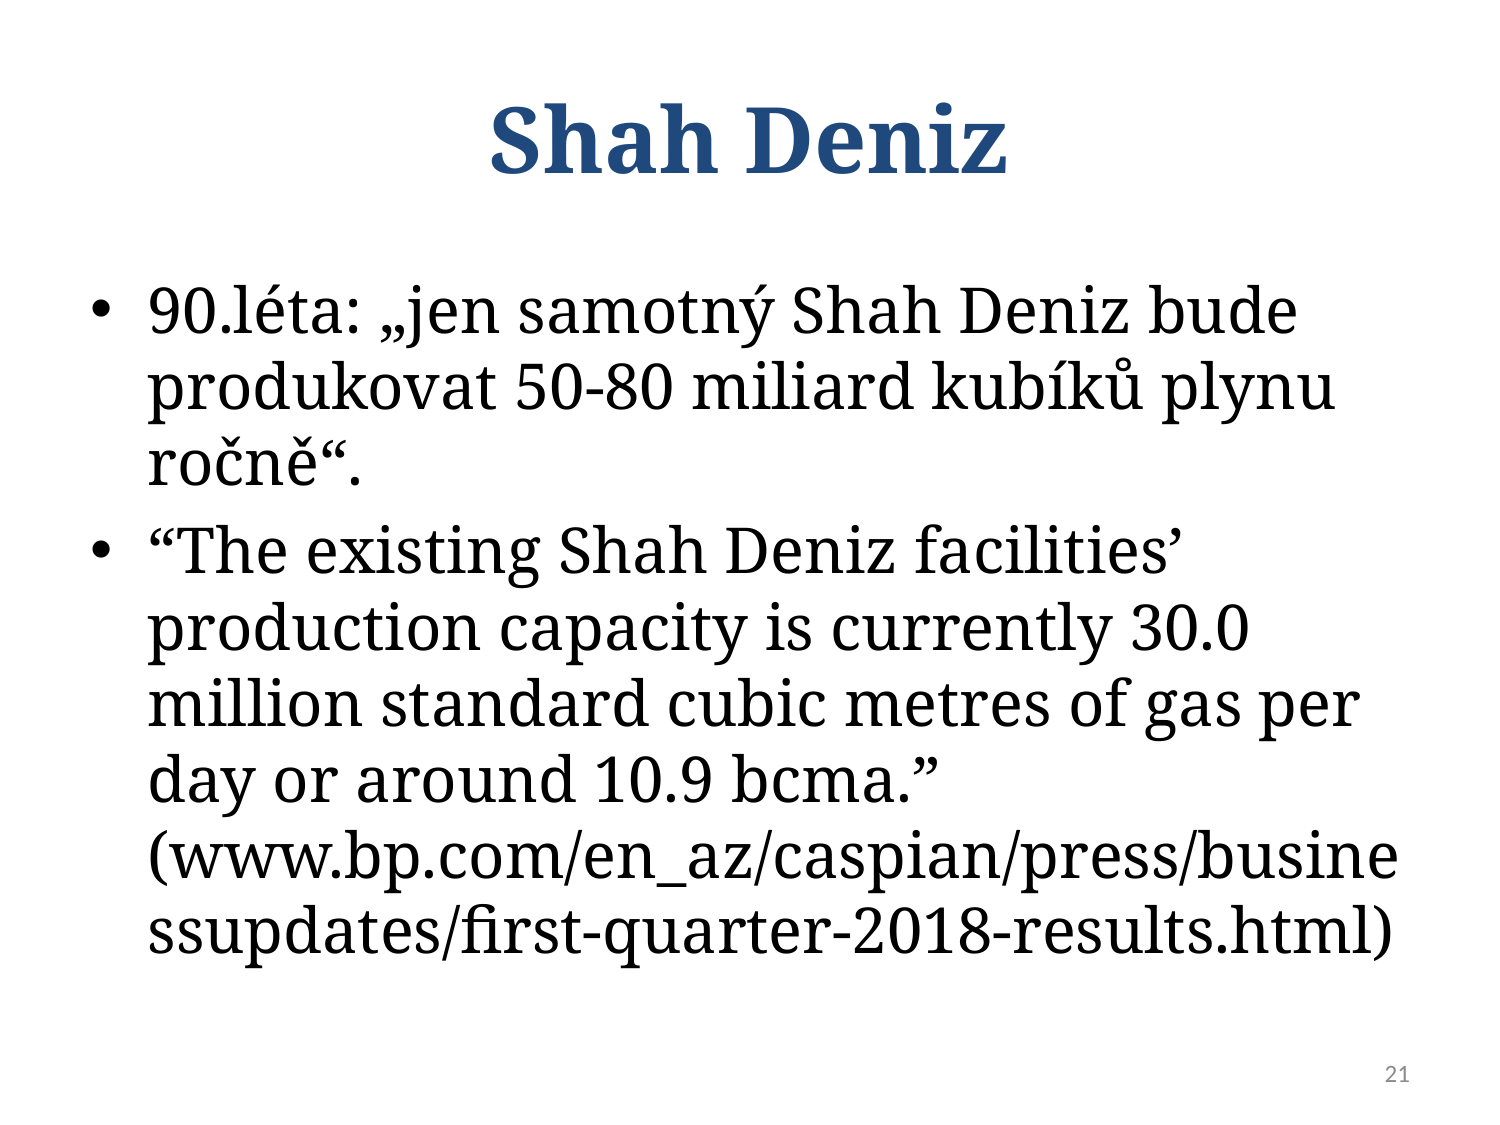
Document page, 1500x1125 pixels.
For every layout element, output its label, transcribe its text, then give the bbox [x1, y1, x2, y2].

slide_number 21 [1074, 1042, 1425, 1103]
list 90.léta: „jen samotný Shah Deniz bude produkovat 50-80 miliard kubíků plynu ročně“. “The existing Shah Deniz facilities’ production capacity is currently 30.0 million standard cubic metres of gas per day or around 10.9 bcma.” (www.bp.com/en_az/caspian/press/businessupdates/first-quarter-2018-results.html) [75, 262, 1425, 1005]
title Shah Deniz [75, 42, 1425, 231]
